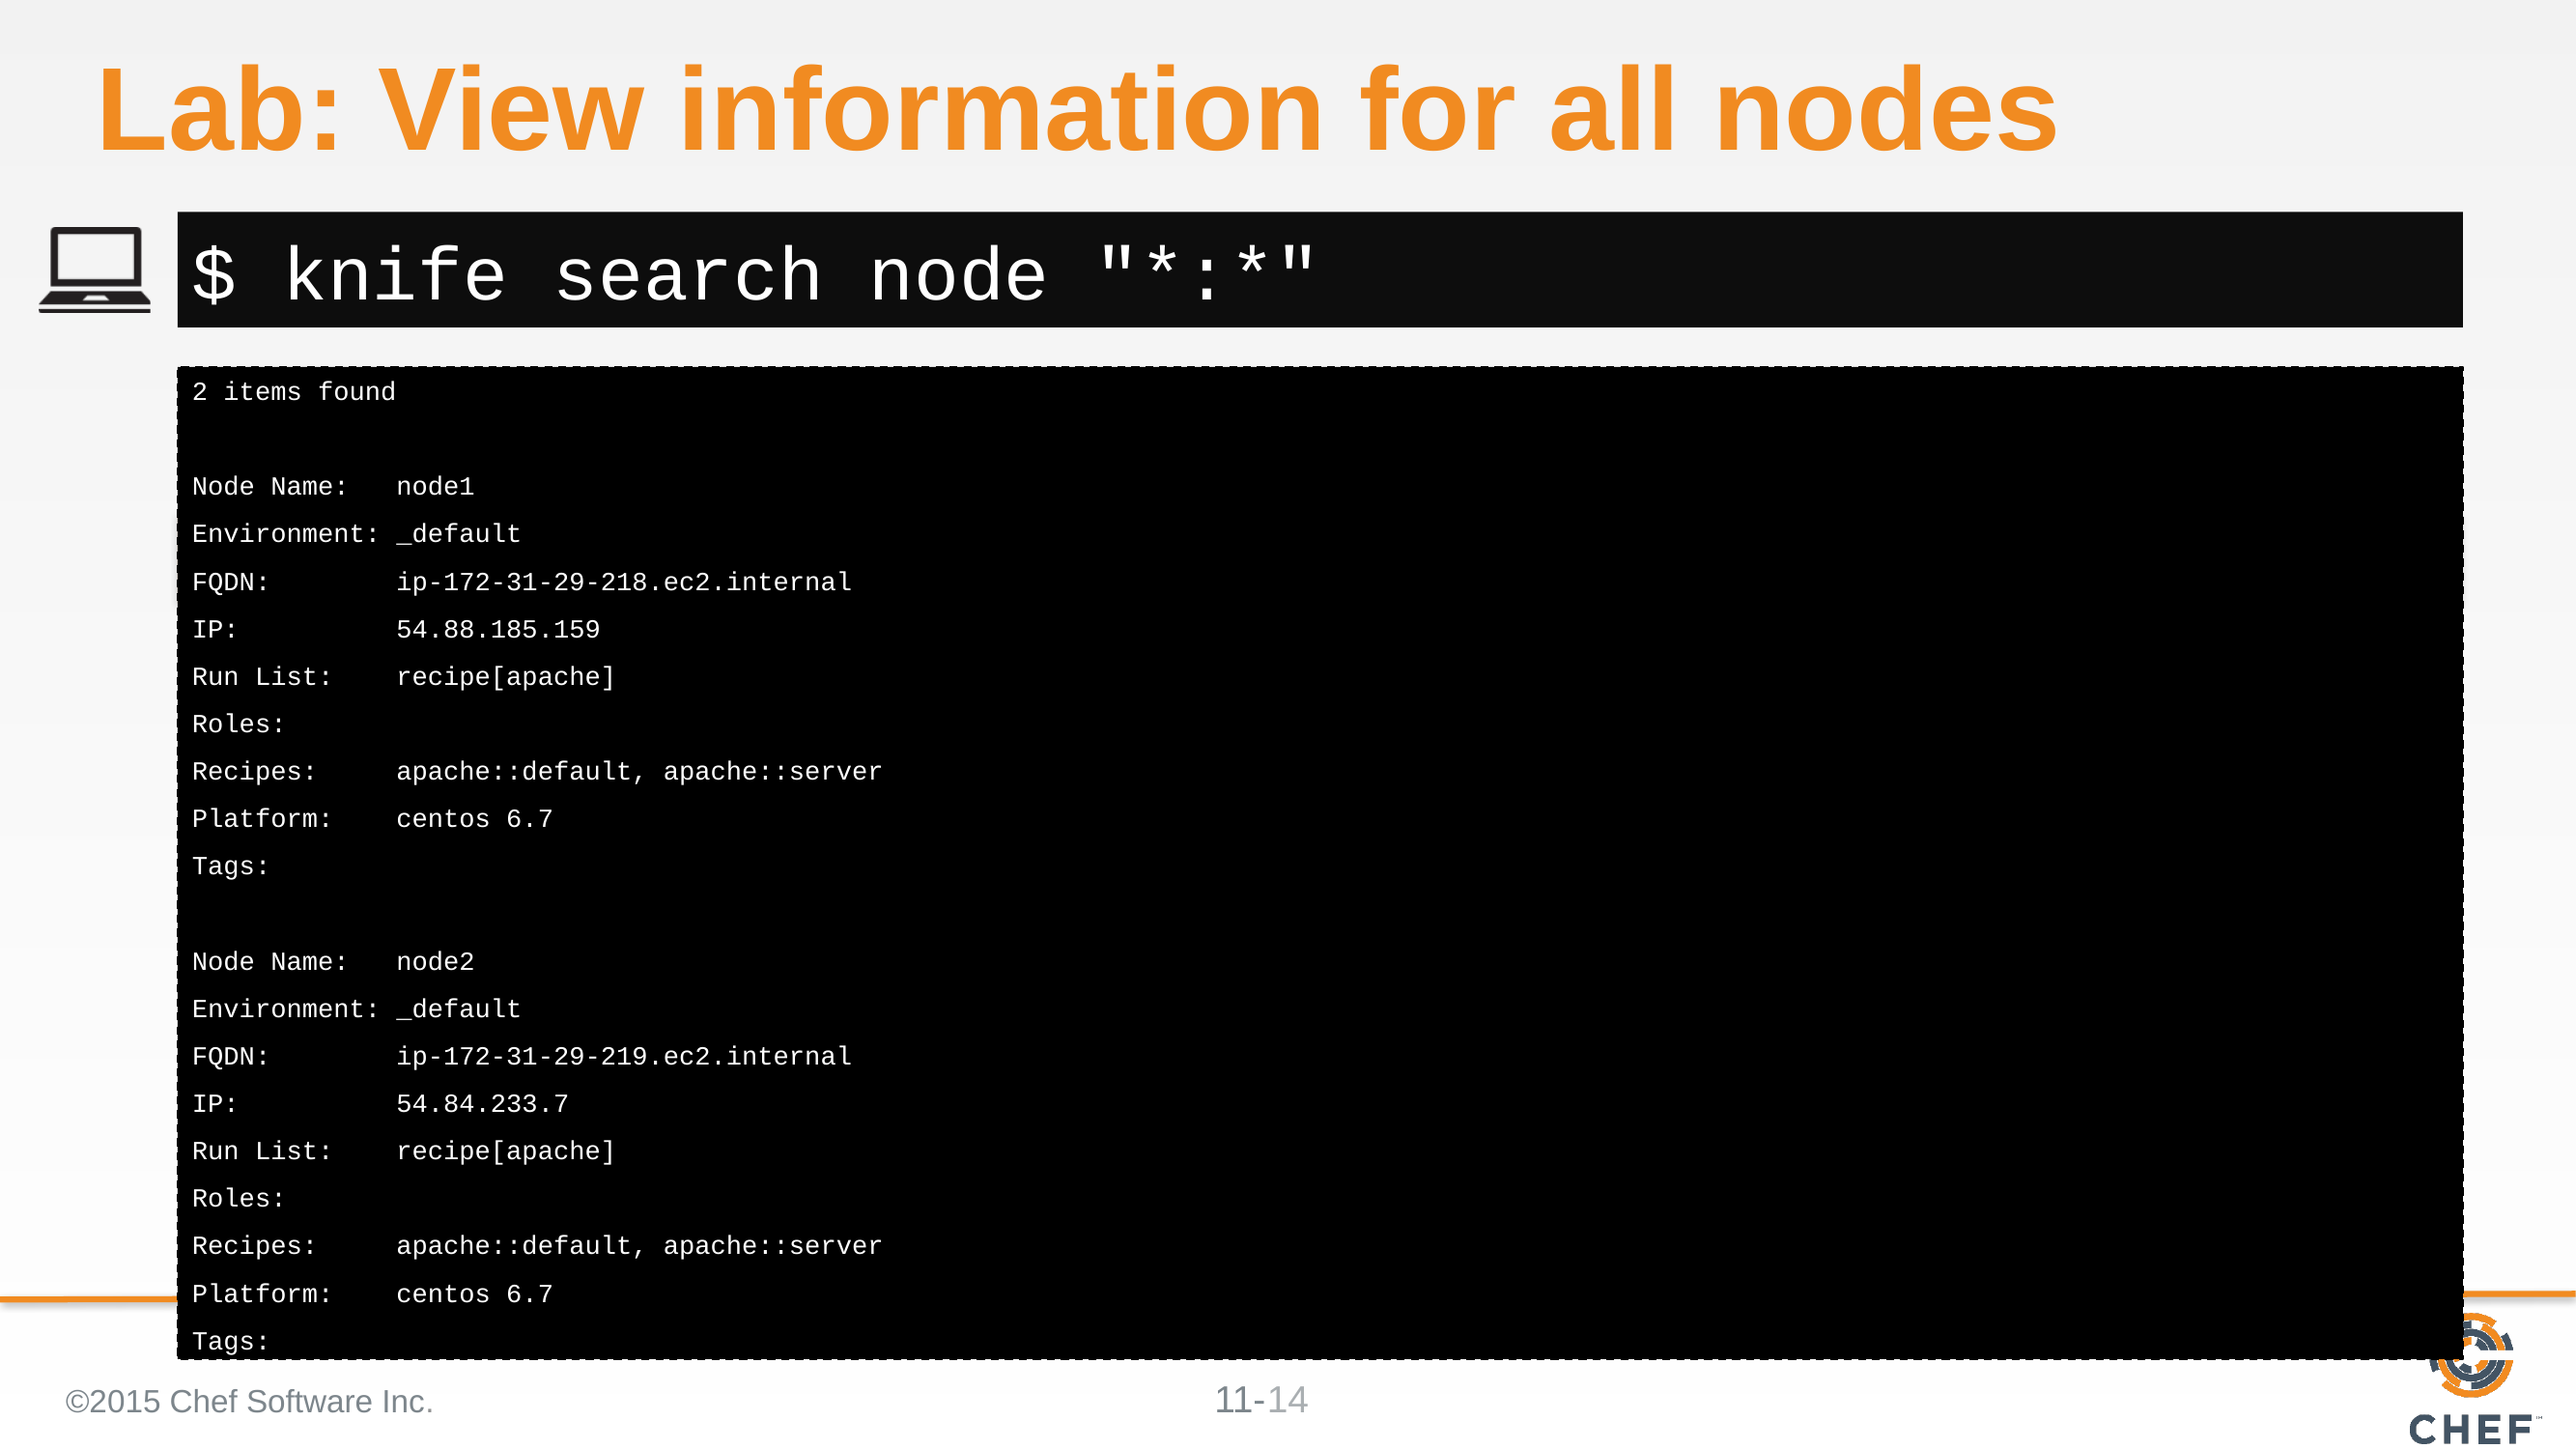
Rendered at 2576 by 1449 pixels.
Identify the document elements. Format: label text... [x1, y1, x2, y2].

footer ©2015 Chef Software Inc. [51, 1359, 952, 1440]
list 2 items found Node Name: node1 Environment: _default FQDN: ip-172-31-29-218.ec2.internal IP: 54.88.185.159 Run List: recipe[apache] Roles: Recipes: apache::default, apache::server Platform: centos 6.7 Tags: Node Name: node2 Environment: _default FQDN: ip-172-31-29-219.ec2.internal IP: 54.84.233.7 Run List: recipe[apache] Roles: Recipes: apache::default, apache::server Platform: centos 6.7 Tags: [177, 366, 2464, 1360]
title Lab: View information for all nodes [96, 48, 2463, 180]
slide_number 14 [998, 1359, 1578, 1437]
picture [2399, 1297, 2550, 1449]
list $ knife search node "*:*" [177, 212, 2463, 327]
